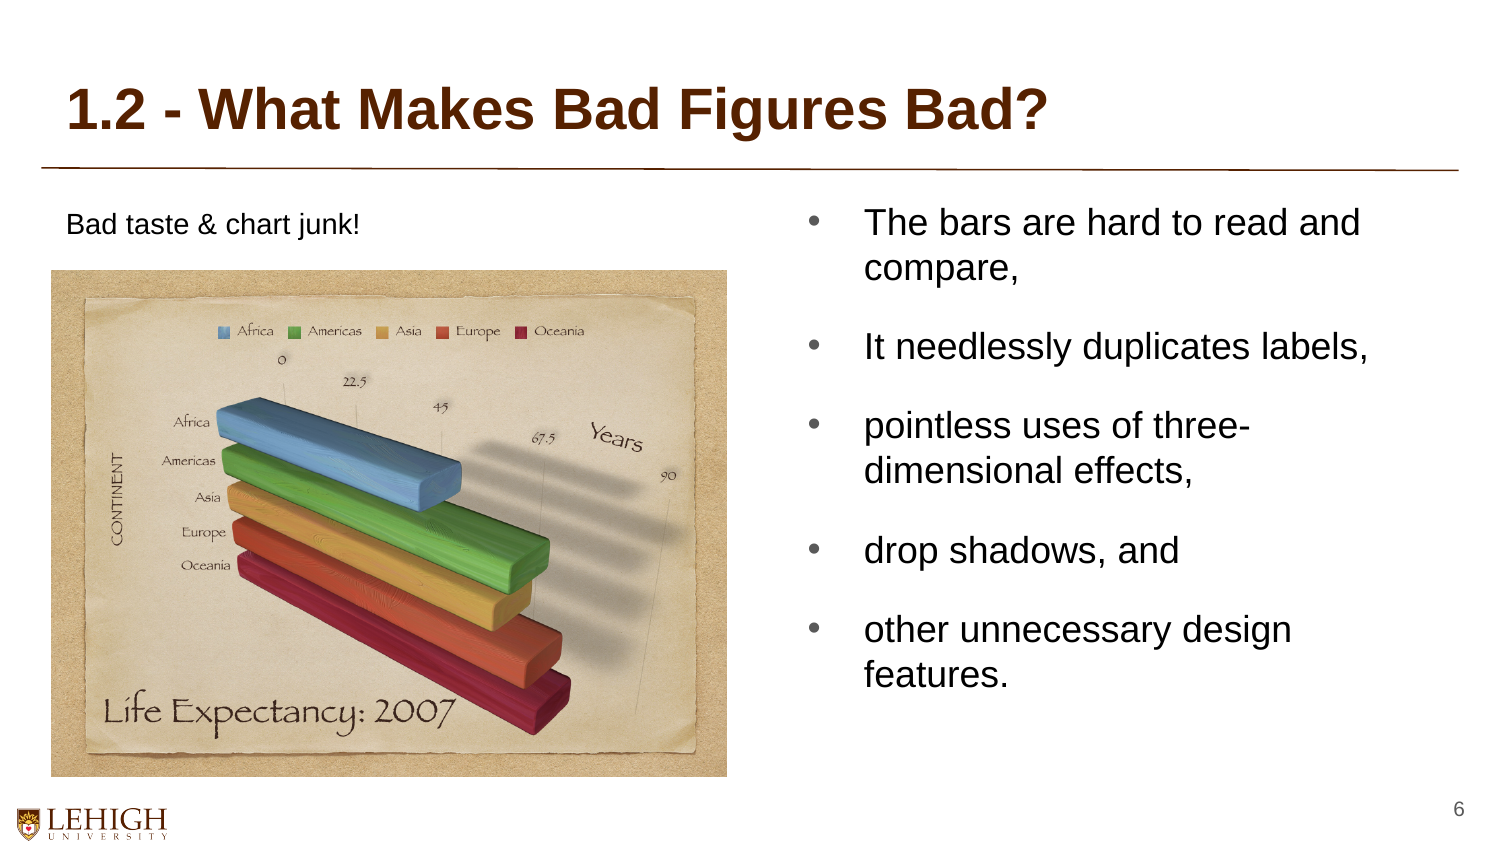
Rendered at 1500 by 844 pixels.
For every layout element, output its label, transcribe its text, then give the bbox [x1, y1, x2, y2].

title 1.2 - What Makes Bad Figures Bad? [51, 56, 1449, 156]
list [50, 269, 727, 777]
list The bars are hard to read and compare, It needlessly duplicates labels, pointless uses of three-dimensional effects, drop shadows, and other unnecessary design features. [773, 182, 1449, 750]
slide_number 6 [1389, 776, 1480, 841]
text_box Bad taste & chart junk! [51, 197, 413, 248]
picture [17, 808, 167, 841]
